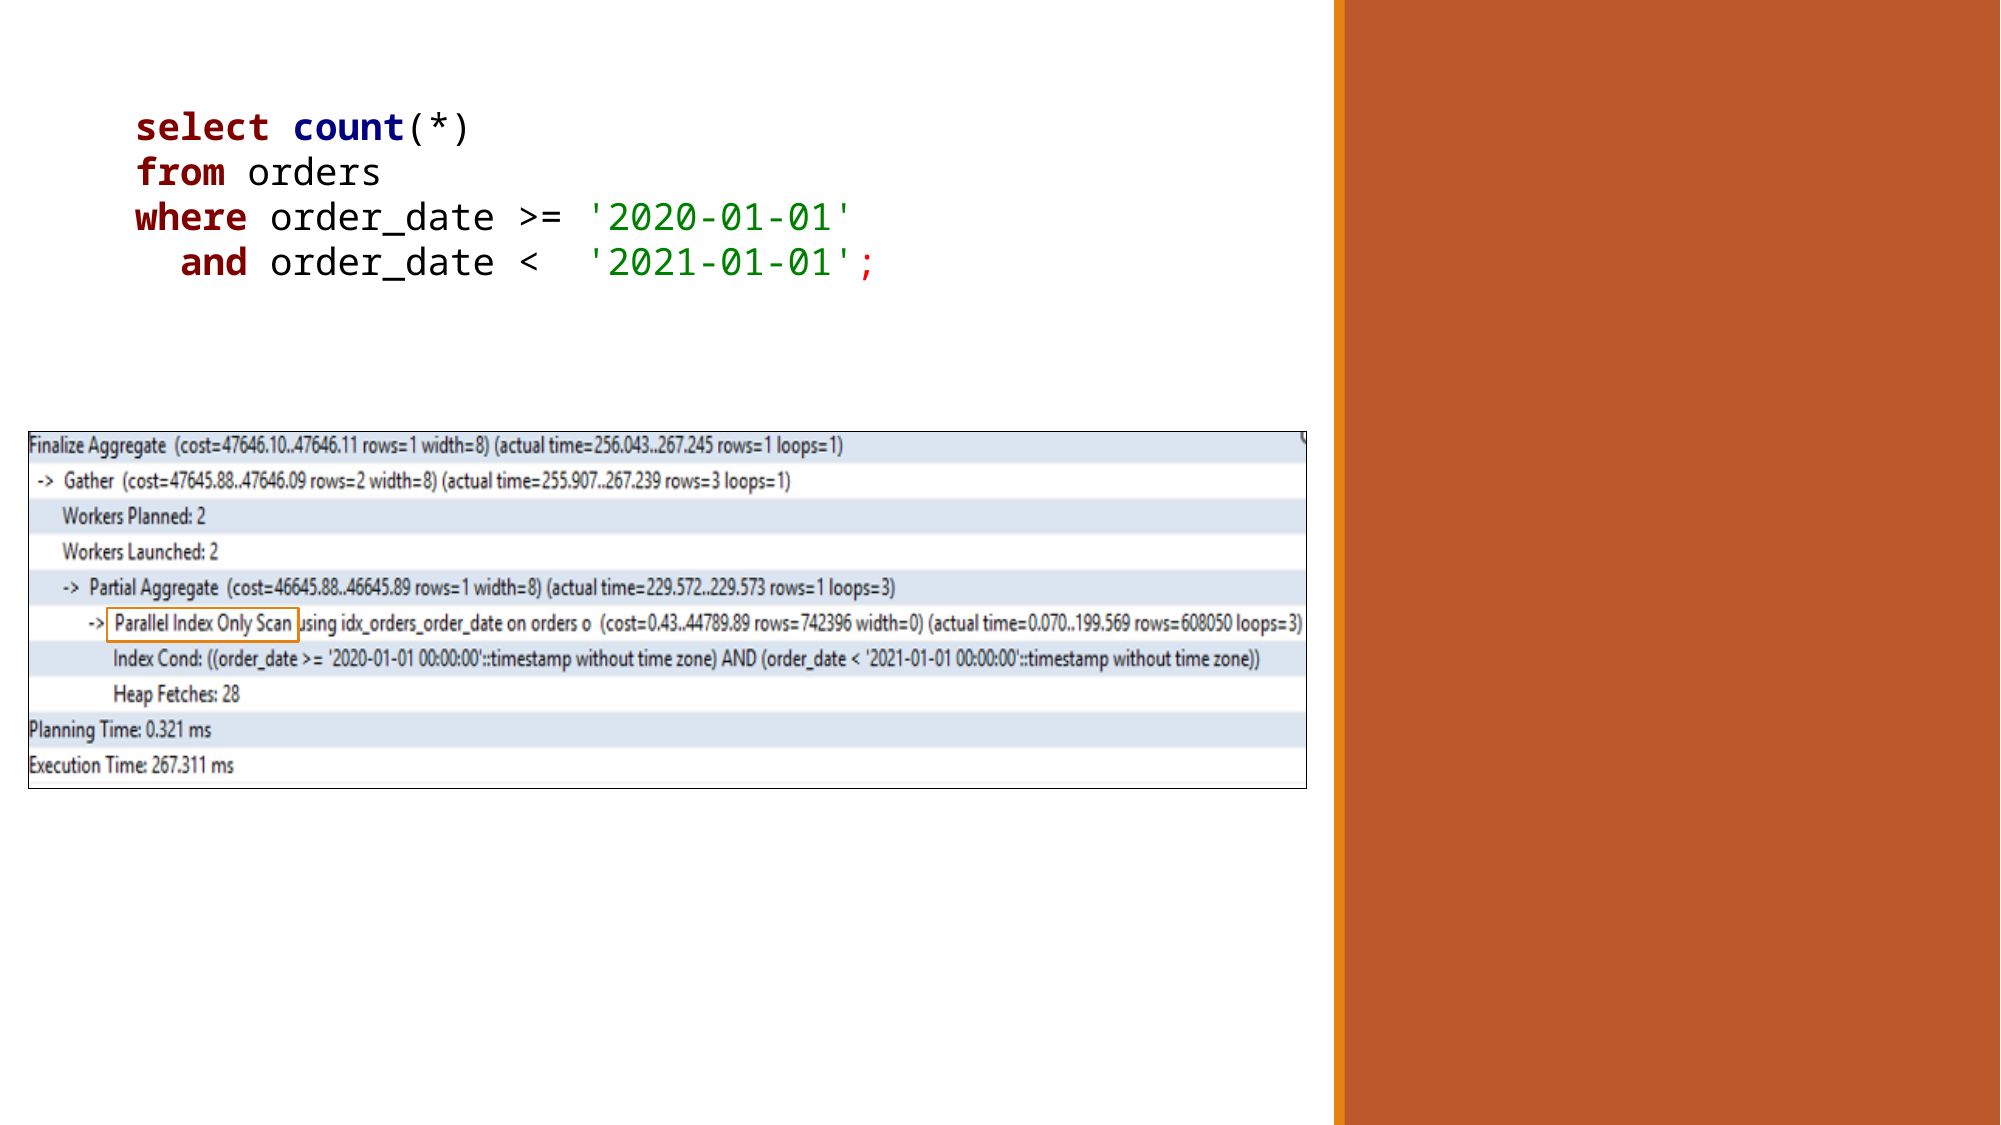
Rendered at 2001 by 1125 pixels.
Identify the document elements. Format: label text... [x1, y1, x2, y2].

text_box [0, 0, 1333, 1125]
text_box select count(*) from orders where order_date >= '2020-01-01' and order_date < '2021-01-01'; [120, 95, 1399, 291]
picture [27, 431, 1307, 789]
text_box [1333, 0, 1346, 95]
text_box [1346, 0, 2000, 1125]
text_box [1333, 291, 1346, 1125]
